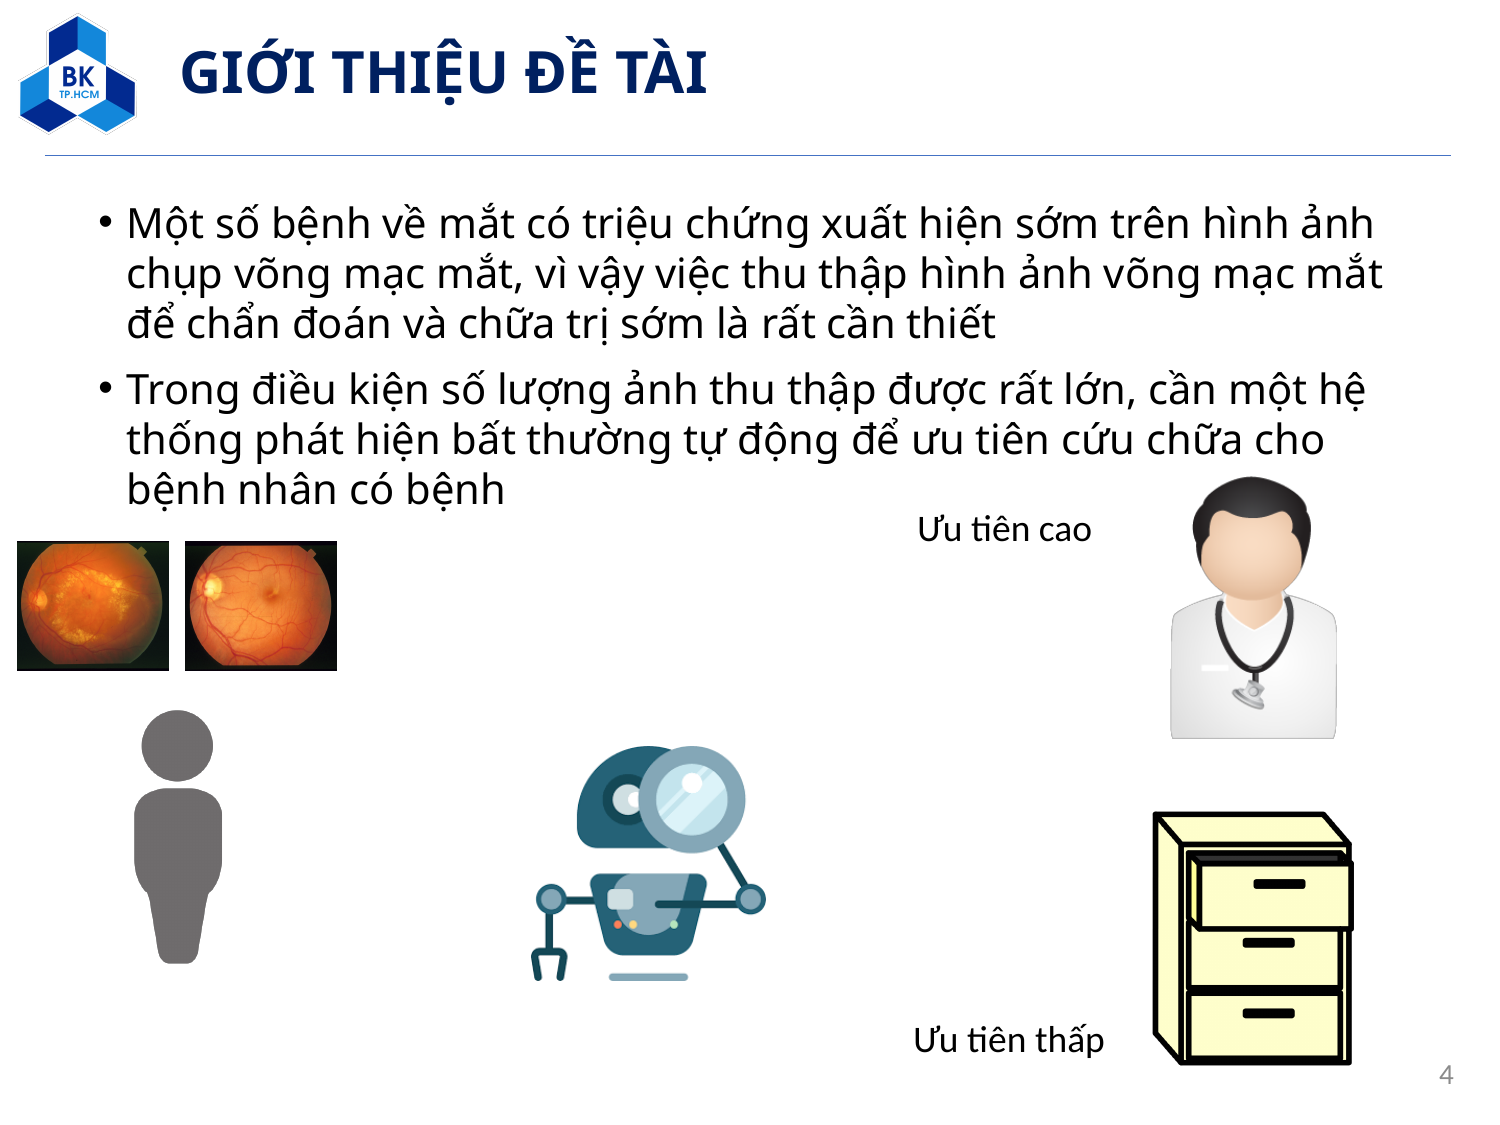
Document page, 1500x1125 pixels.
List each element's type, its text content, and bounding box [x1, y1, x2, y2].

picture [18, 13, 137, 135]
list Một số bệnh về mắt có triệu chứng xuất hiện sớm trên hình ảnh chụp võng mạc mắt, vì vậy việc thu thập hình ảnh võng mạc mắt để chẩn đoán và chữa trị sớm là rất cần thiết Trong điều kiện số lượng ảnh thu thập được rất lớn, cần một hệ thống phát hiện bất thường tự động để ưu tiên cứu chữa cho bệnh nhân có bệnh [83, 189, 1447, 1090]
text_box Ưu tiên cao [902, 496, 1120, 557]
picture [1140, 788, 1367, 1089]
title GIỚI THIỆU ĐỀ TÀI [164, 35, 1394, 126]
picture [531, 746, 766, 981]
picture [1120, 472, 1387, 740]
text_box Ưu tiên thấp [898, 1007, 1124, 1068]
slide_number 4 [1394, 1042, 1469, 1103]
picture [3, 541, 346, 1005]
